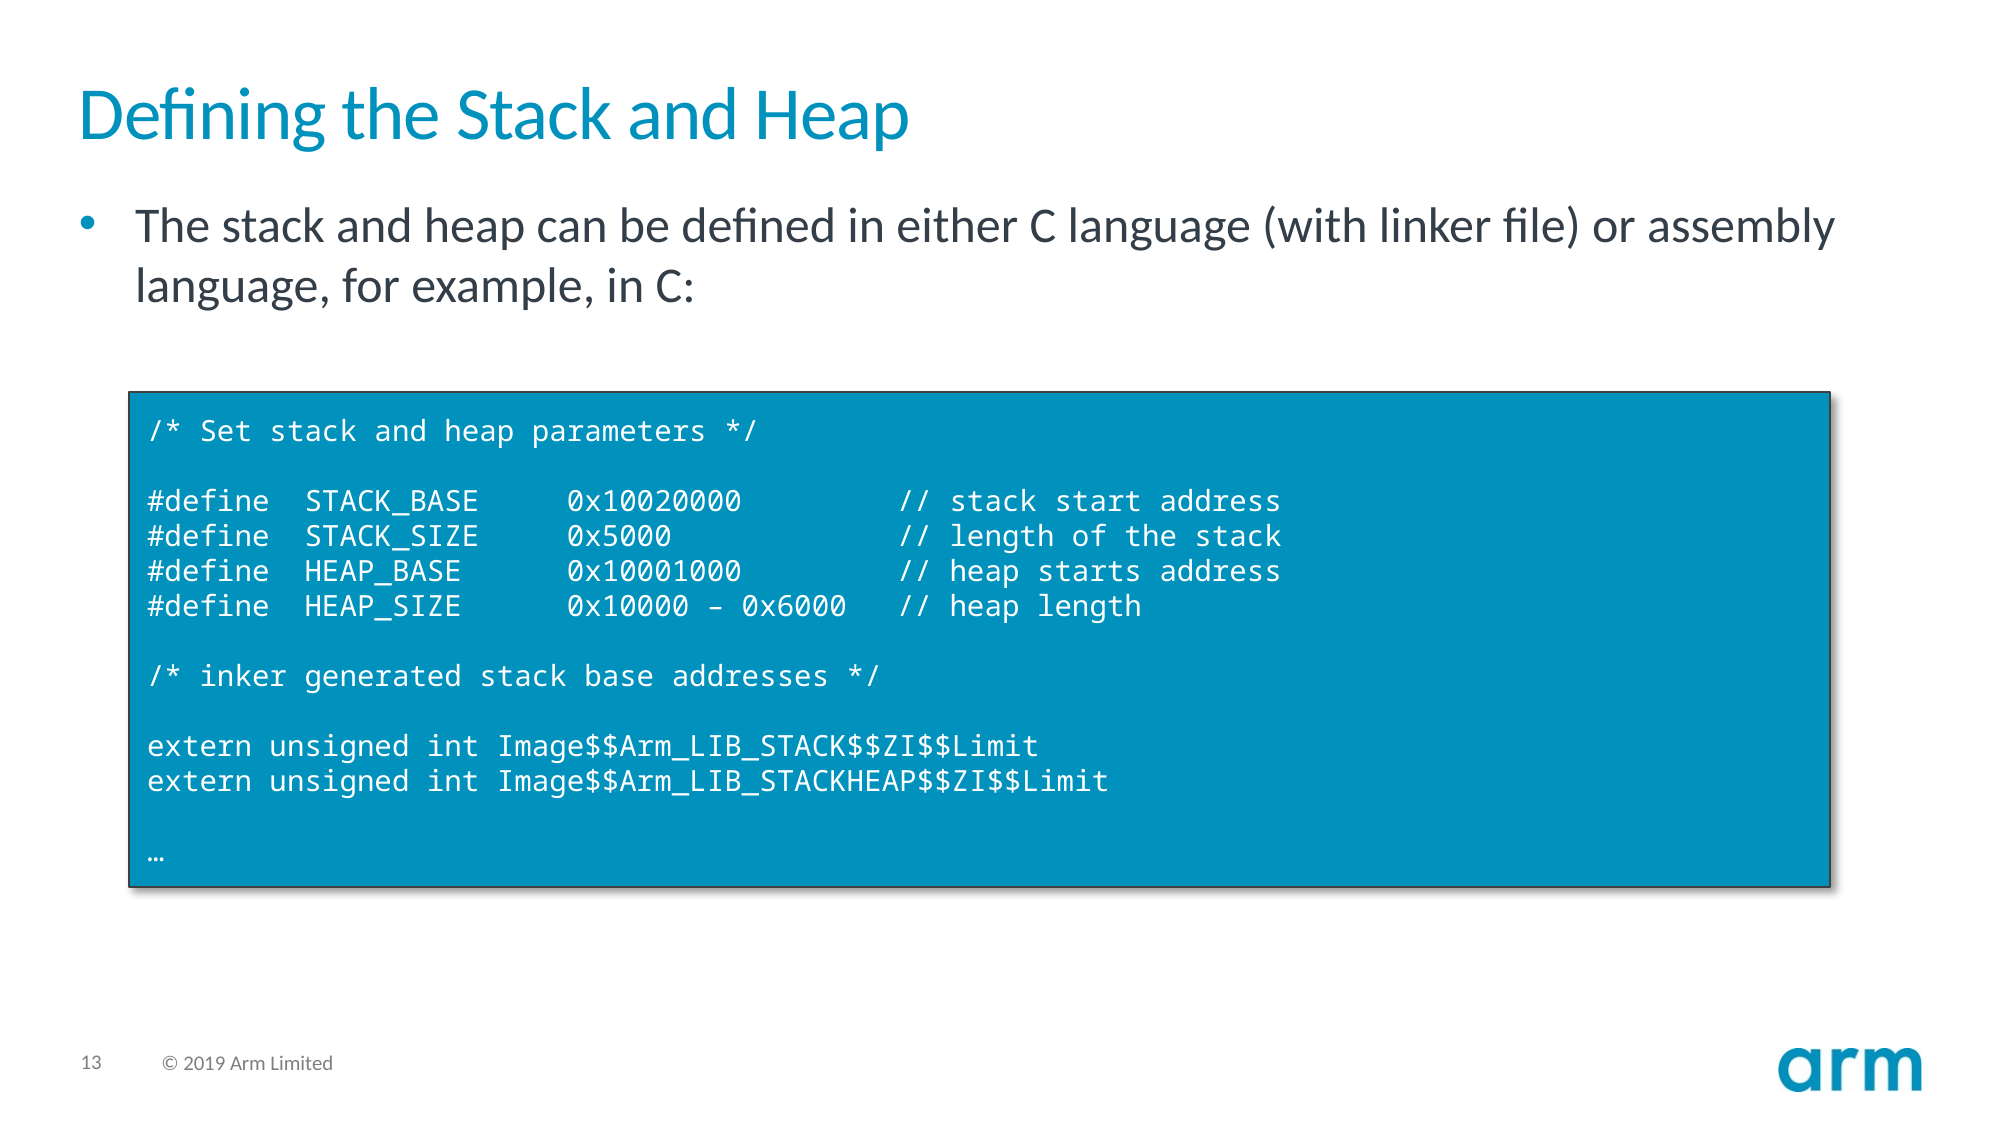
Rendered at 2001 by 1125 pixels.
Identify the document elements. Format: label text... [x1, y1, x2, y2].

list The stack and heap can be defined in either C language (with linker file) or assembly language, for example, in C: [78, 192, 1922, 1004]
title Defining the Stack and Heap [78, 78, 1922, 186]
picture [1778, 1072, 1794, 1092]
picture [1911, 1048, 1922, 1062]
text_box /* Set stack and heap parameters */ #define STACK_BASE 0x10020000 // stack start address #define STACK_SIZE 0x5000 // length of the stack #define HEAP_BASE 0x10001000 // heap starts address #define HEAP_SIZE 0x10000 – 0x6000 // heap length /* inker generated stack base addresses */ extern unsigned int Image$$Arm_LIB_STACK$$ZI$$Limit extern unsigned int Image$$Arm_LIB_STACKHEAP$$ZI$$Limit … [129, 391, 1830, 888]
picture [1778, 1048, 1794, 1067]
picture [1803, 1048, 1922, 1092]
picture [1788, 1056, 1812, 1083]
picture [1889, 1048, 1903, 1053]
